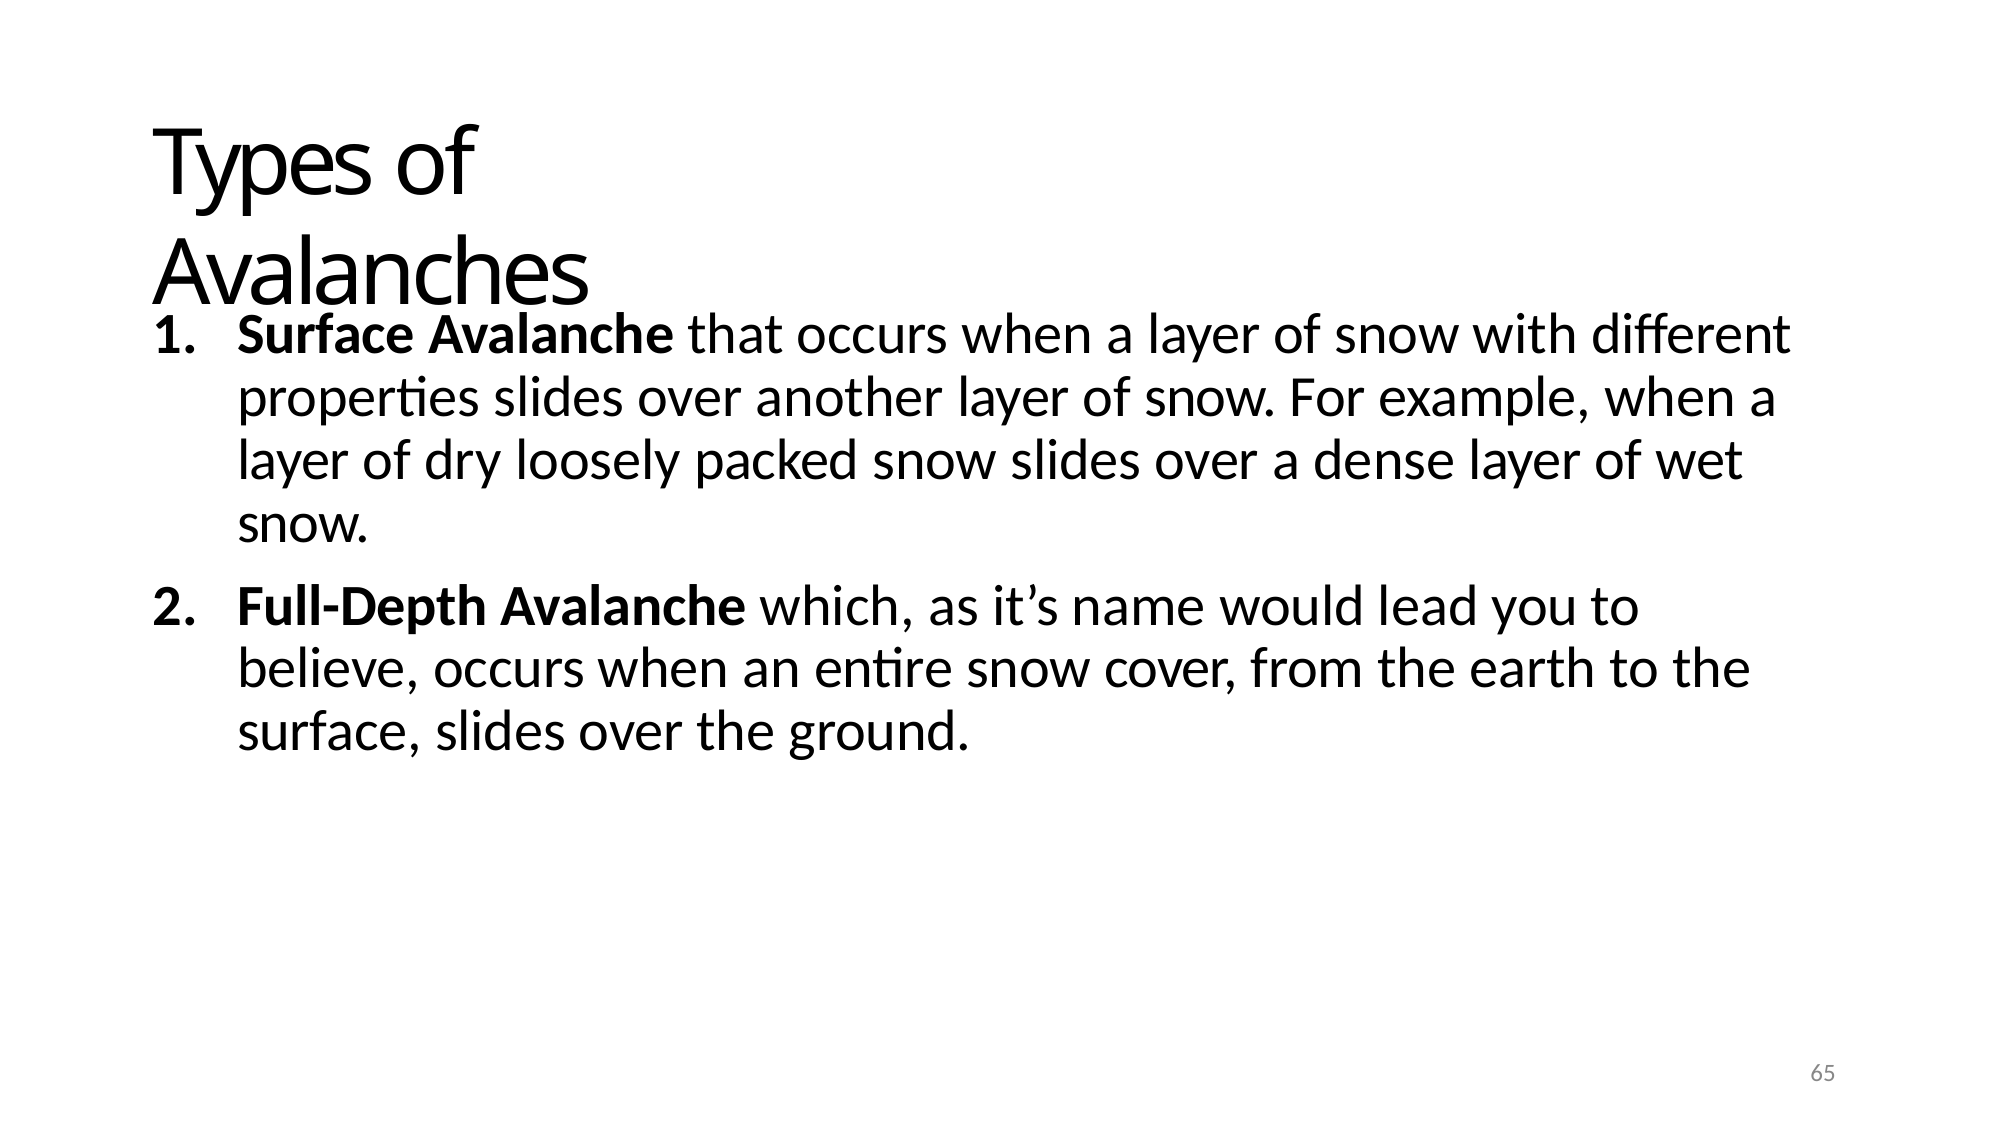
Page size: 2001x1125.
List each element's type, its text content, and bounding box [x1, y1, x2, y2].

title Types of Avalanches [150, 100, 879, 294]
slide_number 100 [1804, 1060, 1855, 1125]
text_box Surface Avalanche that occurs when a layer of snow with different properties slides over another layer of snow. For example, when a layer of dry loosely packed snow slides over a dense layer of wet snow. Full-Depth Avalanche which, as it’s name would lead you to believe, occurs when an entire snow cover, from the earth to the surface, slides over the ground. [150, 294, 1812, 763]
